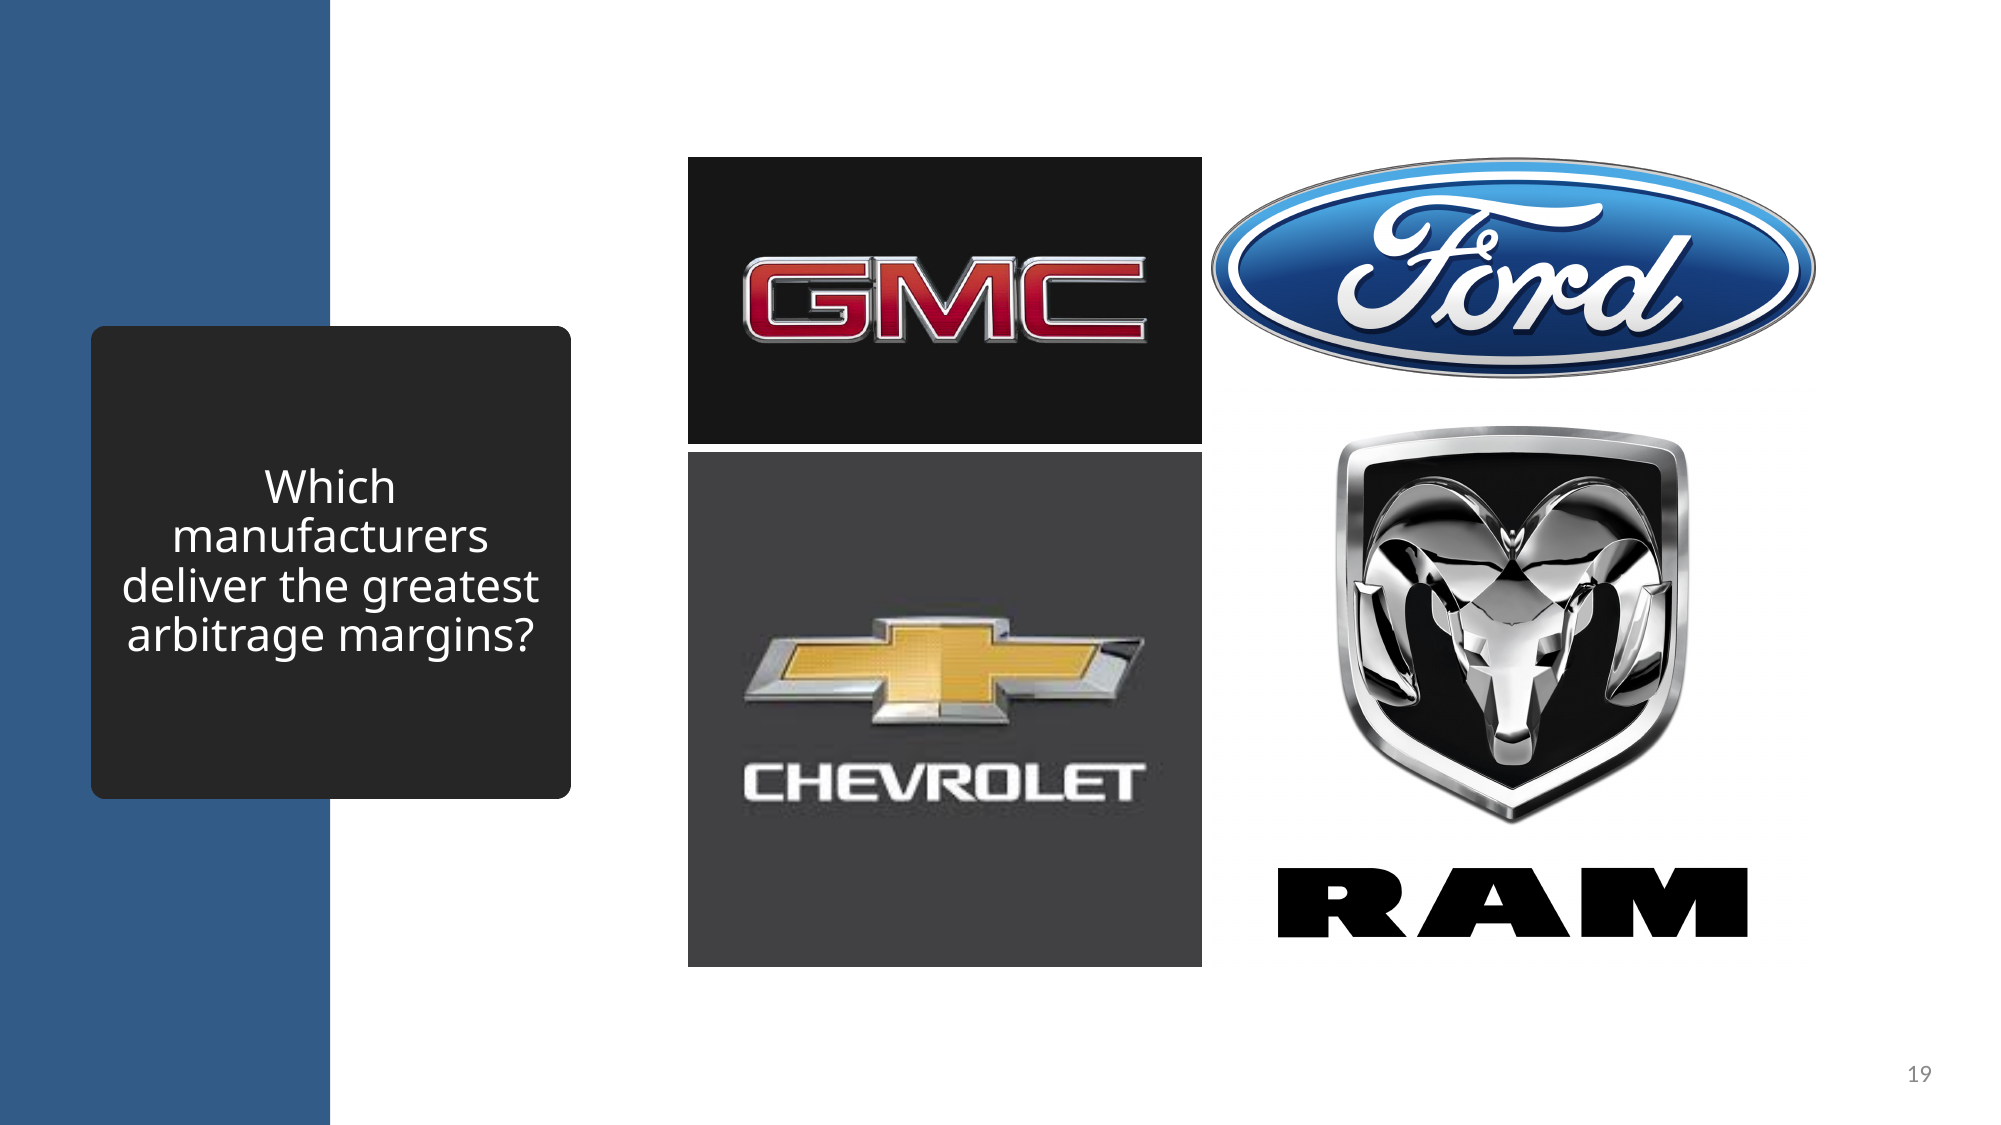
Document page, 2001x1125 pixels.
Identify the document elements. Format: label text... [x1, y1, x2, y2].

picture [1211, 157, 1816, 379]
picture [688, 452, 1202, 967]
text_box [0, 0, 331, 1125]
title Which manufacturers deliver the greatest arbitrage margins? [105, 340, 557, 785]
slide_number 19 [1855, 1042, 1948, 1103]
picture [1211, 388, 1816, 967]
text_box [331, 0, 2000, 1125]
picture [688, 157, 1202, 444]
